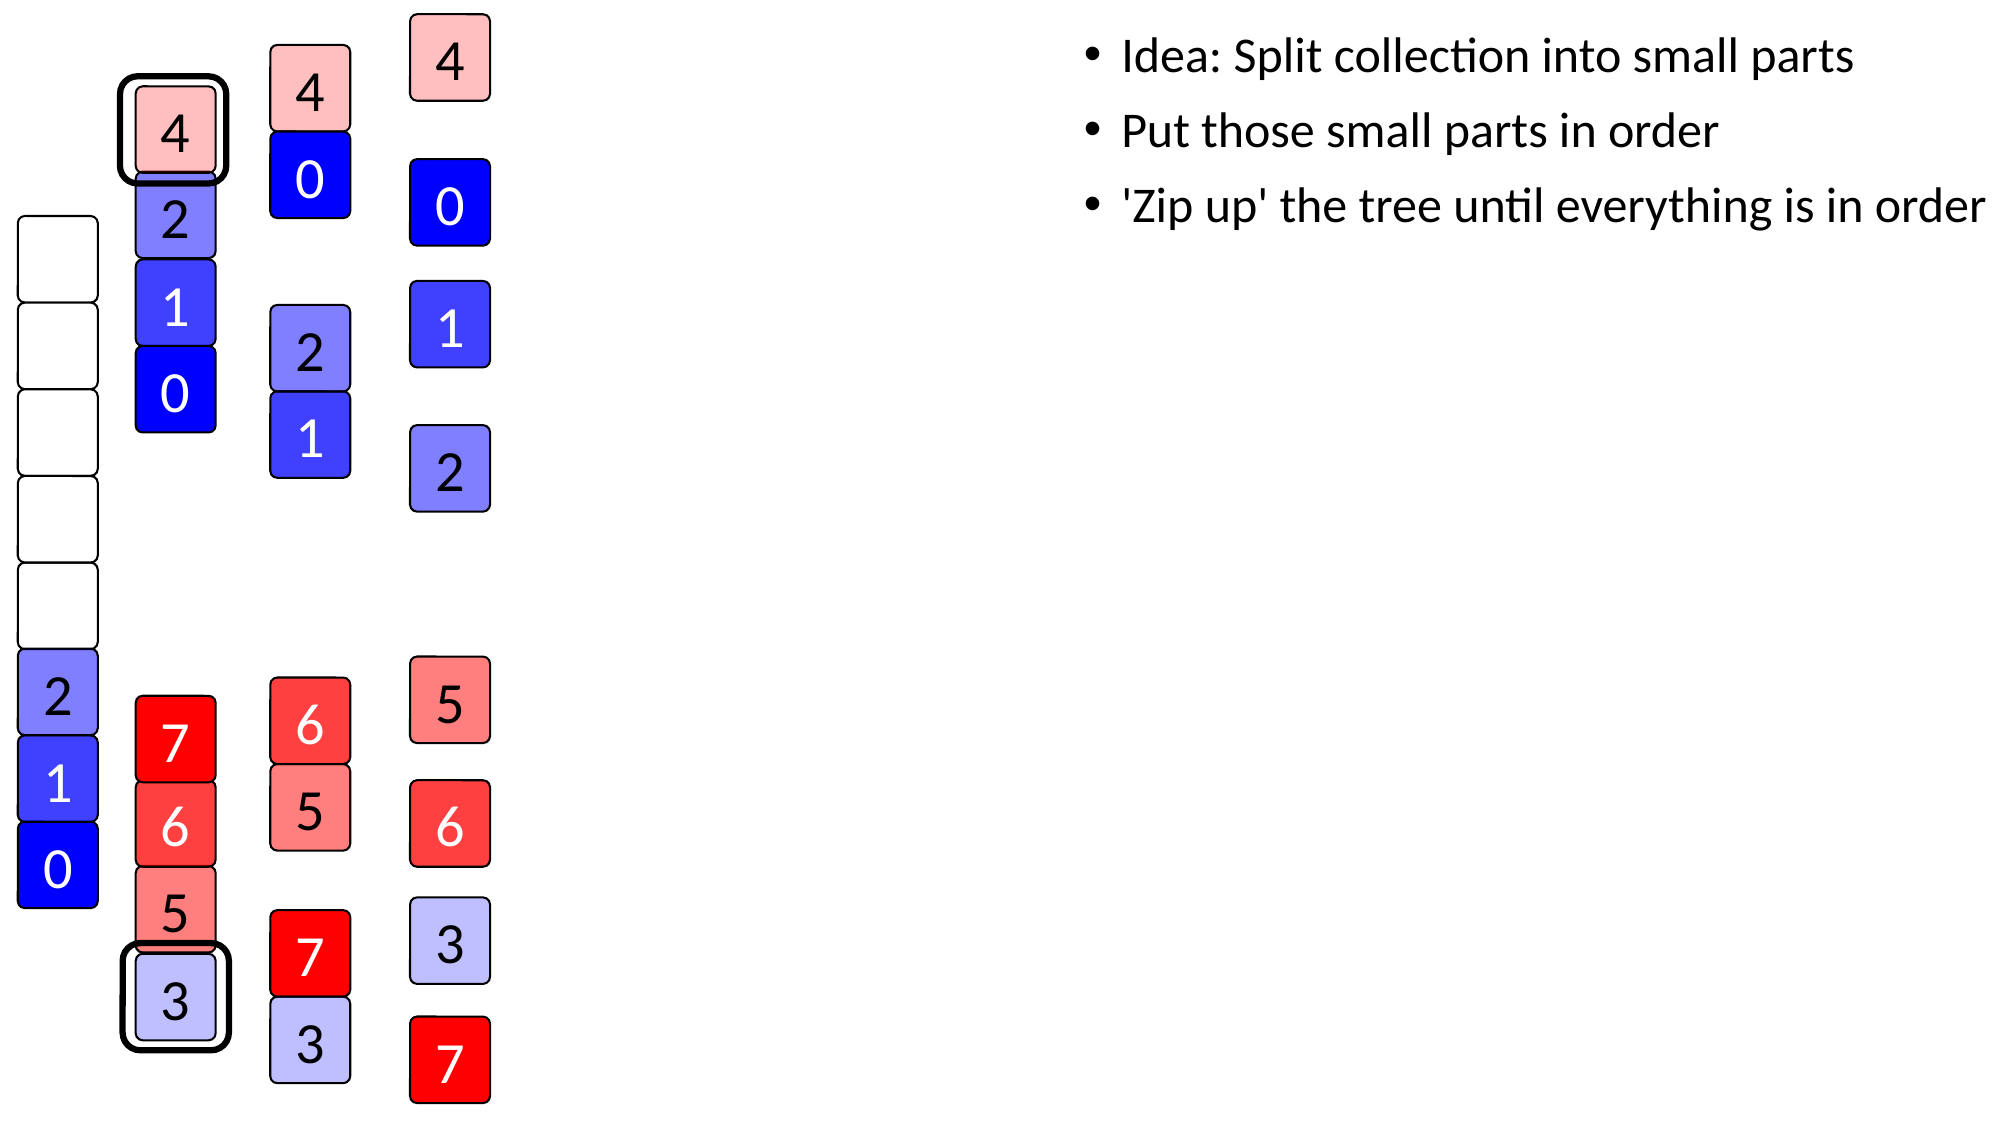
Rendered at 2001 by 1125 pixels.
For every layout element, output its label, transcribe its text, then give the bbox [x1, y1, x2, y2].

text_box 6 [269, 676, 352, 764]
text_box 1 [16, 735, 99, 823]
text_box [16, 388, 99, 476]
text_box 2 [16, 647, 99, 737]
text_box [121, 942, 230, 1052]
text_box 0 [408, 158, 492, 247]
text_box 5 [269, 763, 352, 852]
text_box 4 [269, 43, 352, 131]
text_box 2 [269, 303, 352, 393]
list Idea: Split collection into small parts Put those small parts in order 'Zip up' the tree until everything is in order [1068, 22, 2000, 736]
text_box [16, 301, 99, 389]
text_box 7 [408, 1015, 492, 1105]
text_box 1 [269, 392, 352, 479]
text_box [16, 474, 99, 564]
text_box 2 [134, 183, 217, 260]
text_box 3 [269, 995, 352, 1085]
text_box 0 [16, 822, 99, 910]
text_box 0 [134, 346, 217, 434]
text_box 5 [408, 655, 492, 745]
text_box 3 [408, 896, 492, 985]
text_box 7 [269, 909, 352, 996]
text_box 0 [269, 130, 352, 220]
text_box 2 [408, 424, 492, 513]
text_box 6 [408, 779, 492, 868]
text_box 1 [408, 279, 492, 369]
text_box 4 [408, 13, 492, 102]
text_box [118, 75, 228, 185]
text_box [16, 563, 99, 649]
text_box 7 [134, 694, 217, 784]
text_box 6 [134, 781, 217, 868]
text_box 5 [134, 867, 217, 942]
text_box [16, 214, 99, 302]
text_box 1 [134, 259, 217, 347]
